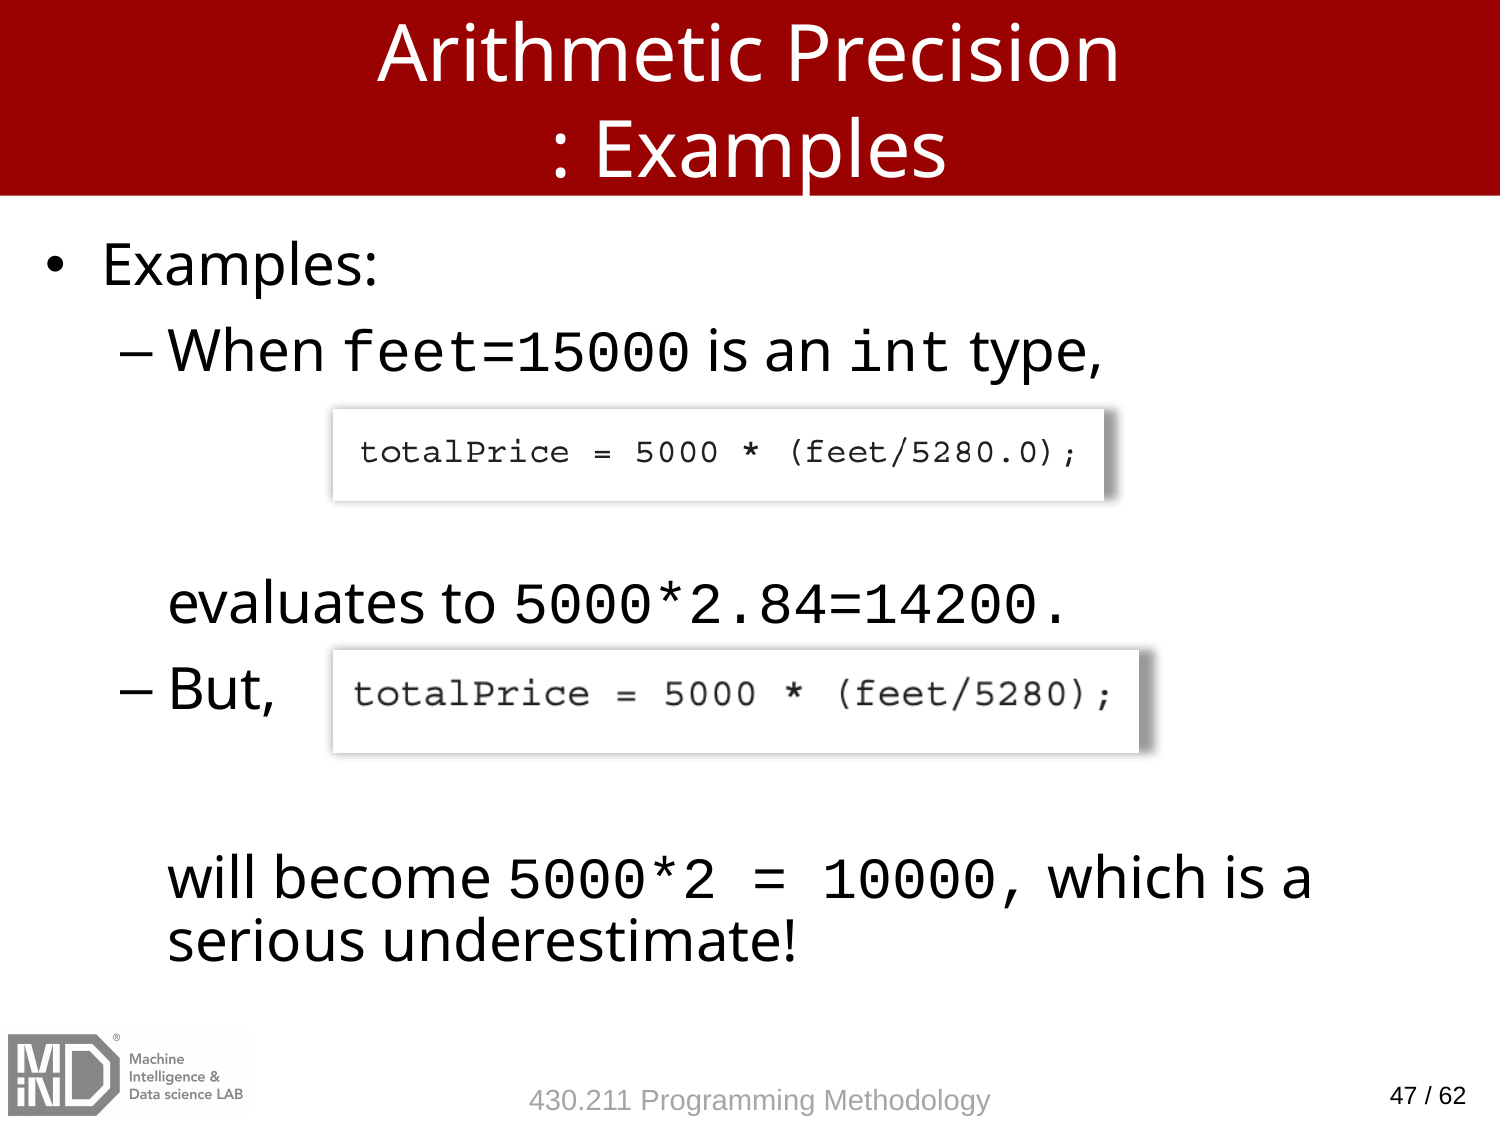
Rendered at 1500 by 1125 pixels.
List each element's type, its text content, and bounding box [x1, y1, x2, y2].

picture [5, 1029, 249, 1119]
slide_number 47 / 62 [1144, 1064, 1482, 1125]
list Examples: When feet=15000 is an int type, evaluates to 5000*2.84=14200. But, will become 5000*2 = 10000, which is a serious underestimate! [30, 227, 1459, 1005]
picture [332, 650, 1140, 754]
picture [333, 409, 1104, 502]
title Arithmetic Precision : Examples [0, 0, 1500, 196]
